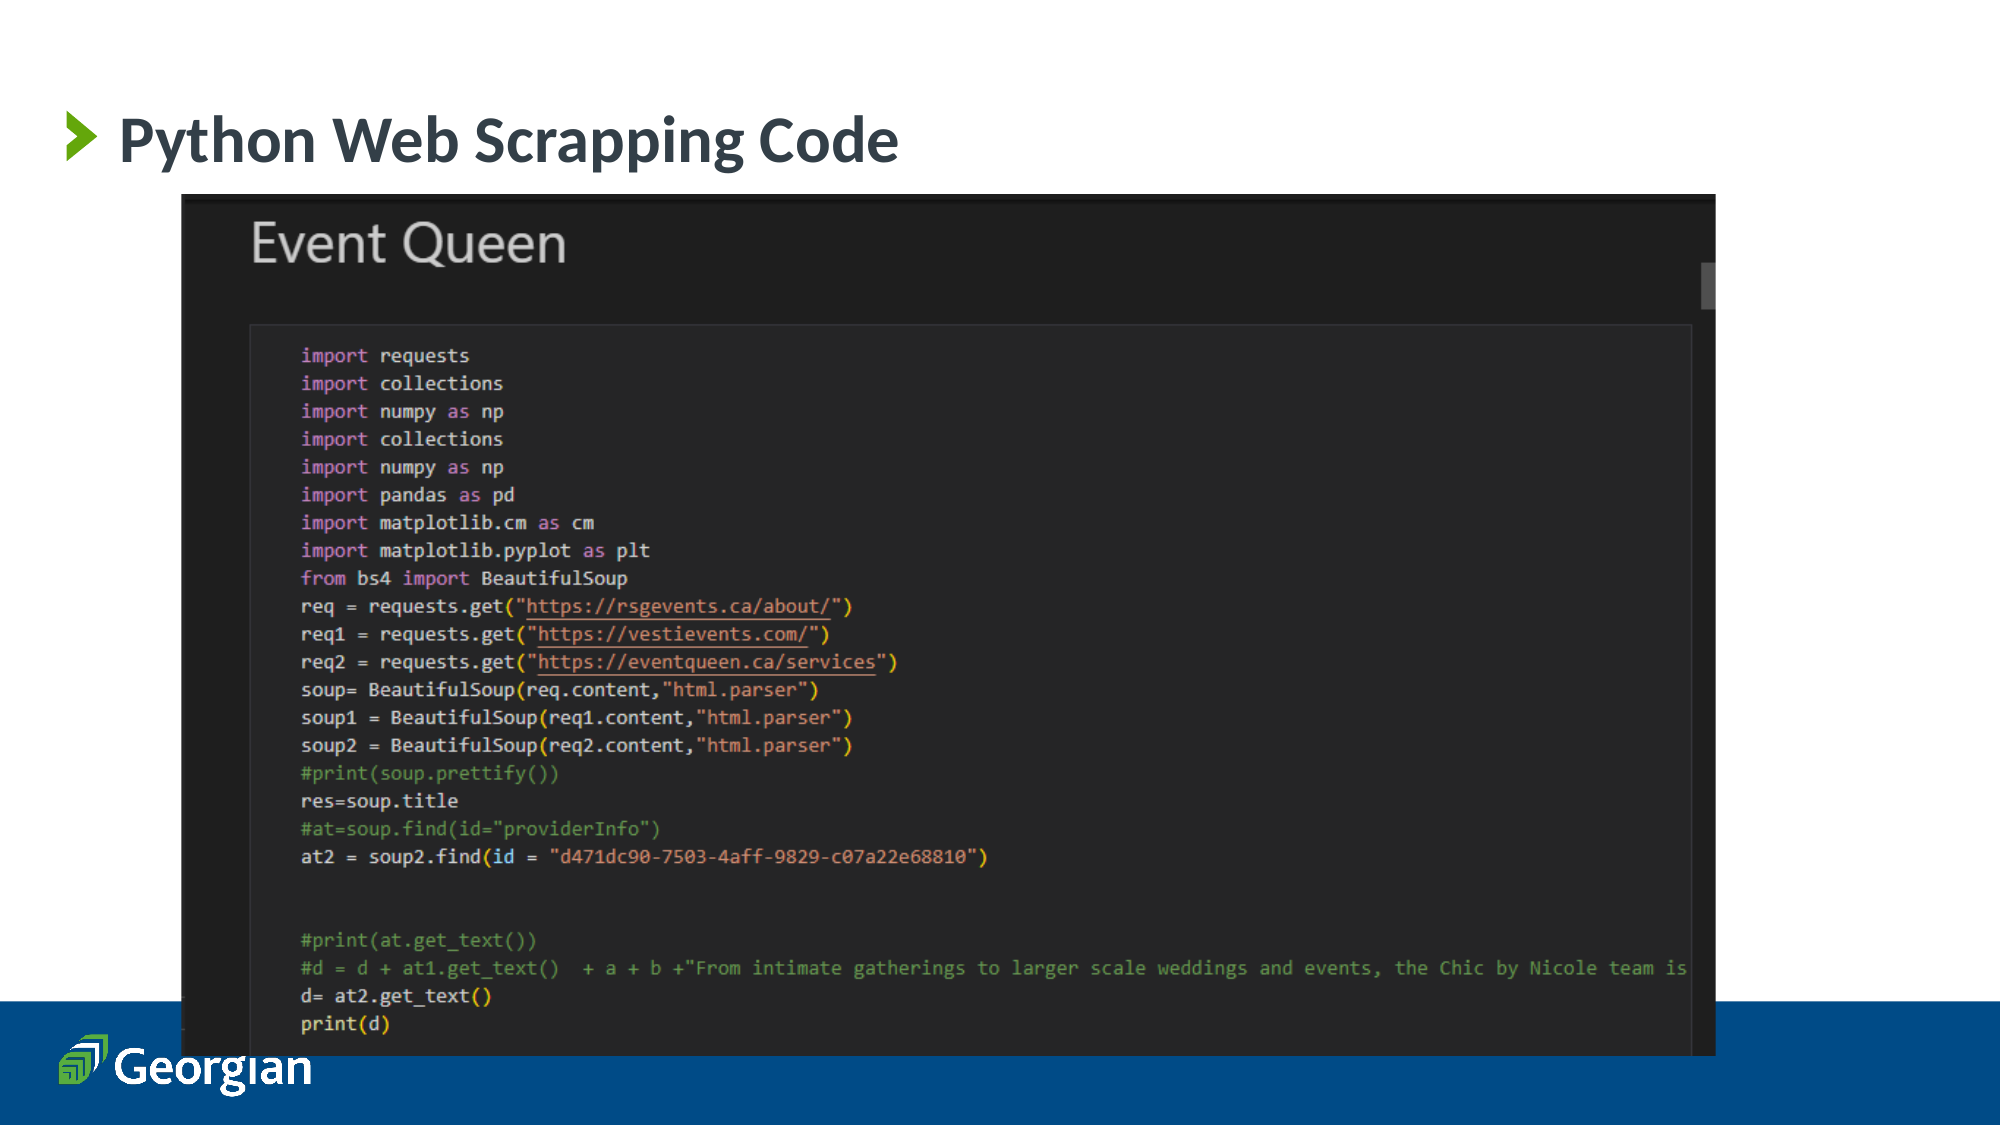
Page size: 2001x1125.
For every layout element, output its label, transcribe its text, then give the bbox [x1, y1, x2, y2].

picture [33, 194, 1716, 1122]
title Python Web Scrapping Code [66, 95, 1866, 220]
